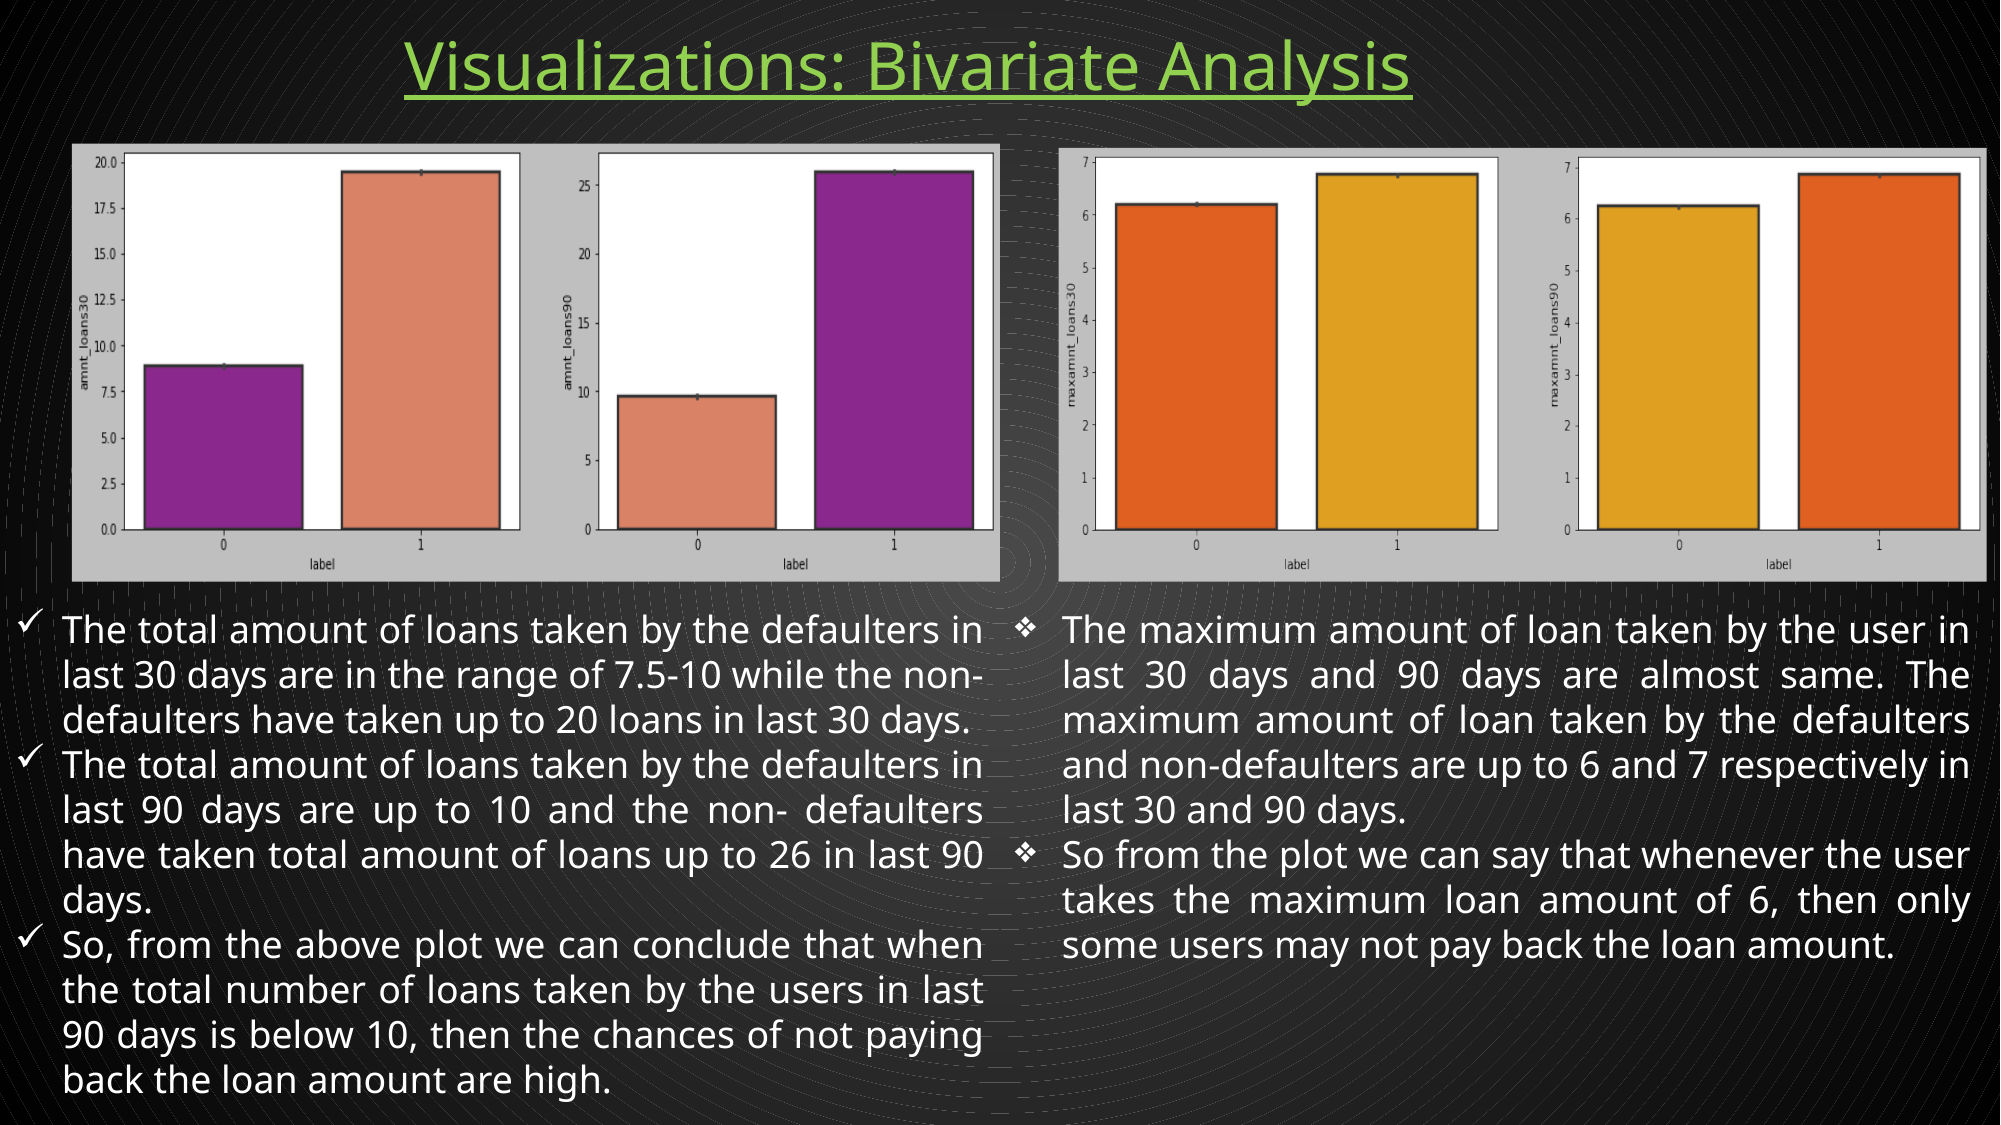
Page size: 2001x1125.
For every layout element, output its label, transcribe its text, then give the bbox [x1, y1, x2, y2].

text_box The total amount of loans taken by the defaulters in last 30 days are in the range of 7.5-10 while the non-defaulters have taken up to 20 loans in last 30 days. The total amount of loans taken by the defaulters in last 90 days are up to 10 and the non- defaulters have taken total amount of loans up to 26 in last 90 days. So, from the above plot we can conclude that when the total number of loans taken by the users in last 90 days is below 10, then the chances of not paying back the loan amount are high. [7, 598, 993, 1109]
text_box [71, 143, 1001, 582]
text_box Visualizations: Bivariate Analysis [0, 16, 1832, 112]
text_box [1058, 147, 1987, 582]
text_box The maximum amount of loan taken by the user in last 30 days and 90 days are almost same. The maximum amount of loan taken by the defaulters and non-defaulters are up to 6 and 7 respectively in last 30 and 90 days. So from the plot we can say that whenever the user takes the maximum loan amount of 6, then only some users may not pay back the loan amount. [1007, 598, 1980, 974]
